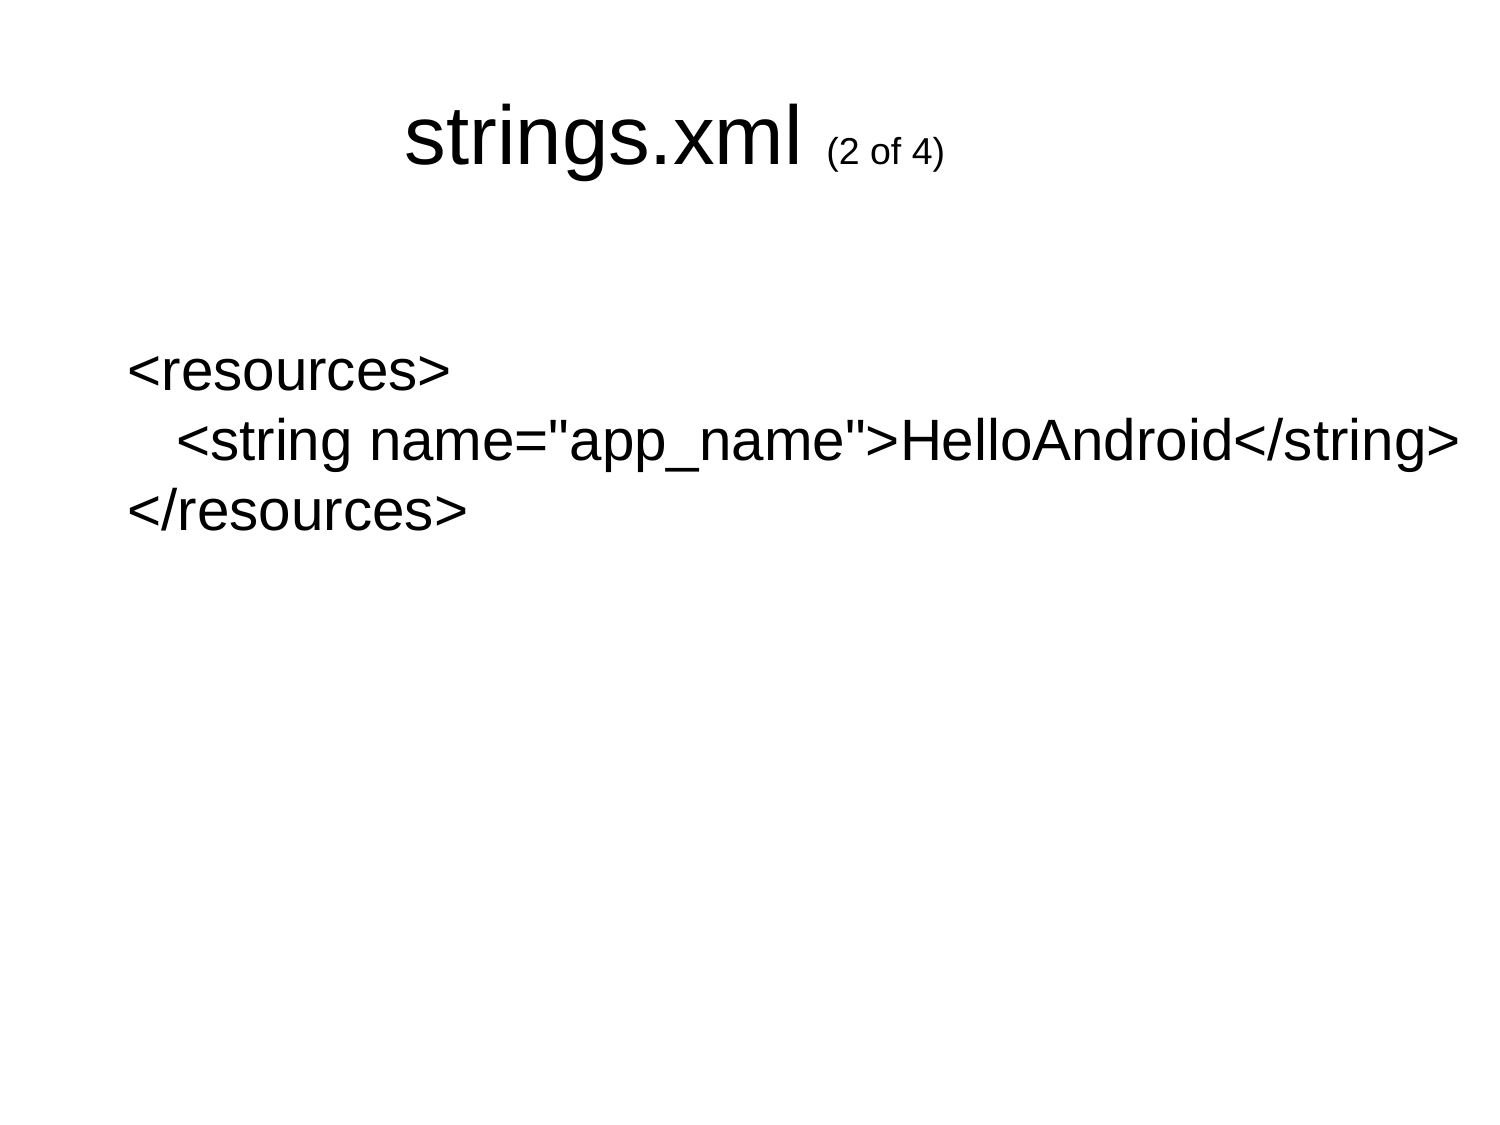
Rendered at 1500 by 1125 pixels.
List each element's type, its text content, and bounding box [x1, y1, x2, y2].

list <resources> <string name="app_name">HelloAndroid</string> </resources> [112, 324, 1500, 1000]
title strings.xml (2 of 4) [0, 37, 1350, 225]
